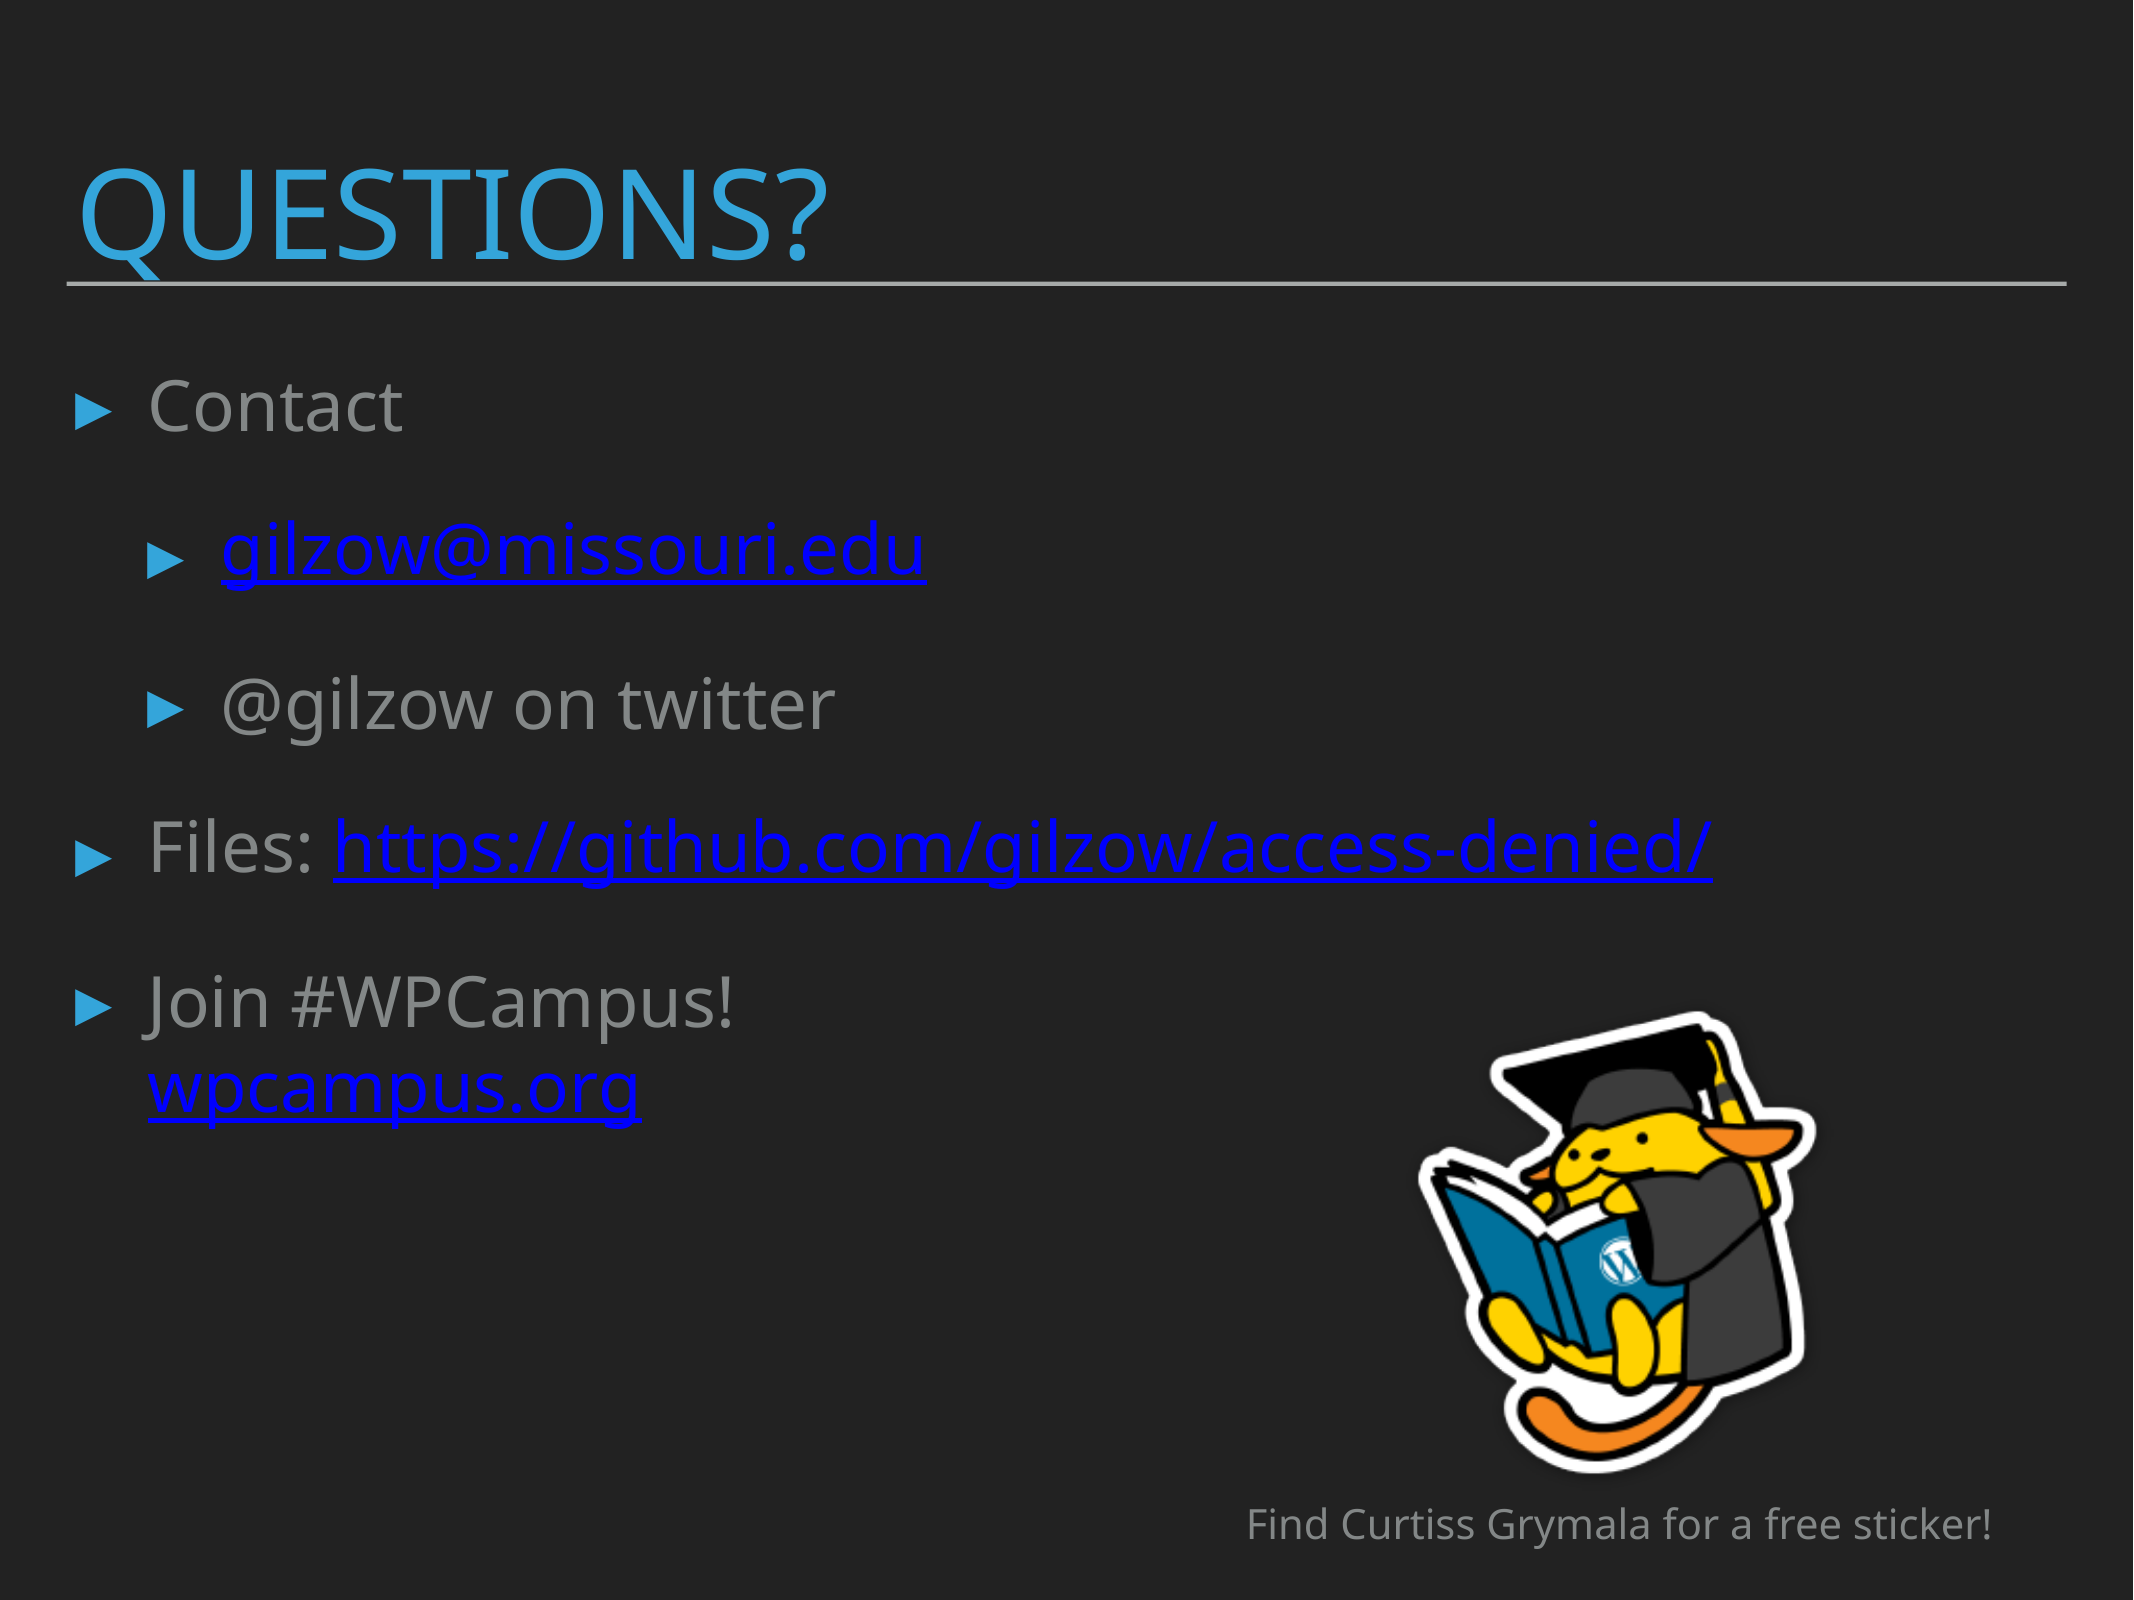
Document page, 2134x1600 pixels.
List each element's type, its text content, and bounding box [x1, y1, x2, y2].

list Contact gilzow@missouri.edu @gilzow on twitter Files: https://github.com/gilzow/access-denied/ Join #WPCampus! wpcampus.org [66, 351, 2068, 1355]
text_box Find Curtiss Grymala for a free sticker! [1237, 1489, 2002, 1556]
title questions? [66, 154, 2068, 310]
picture [1405, 998, 1834, 1491]
